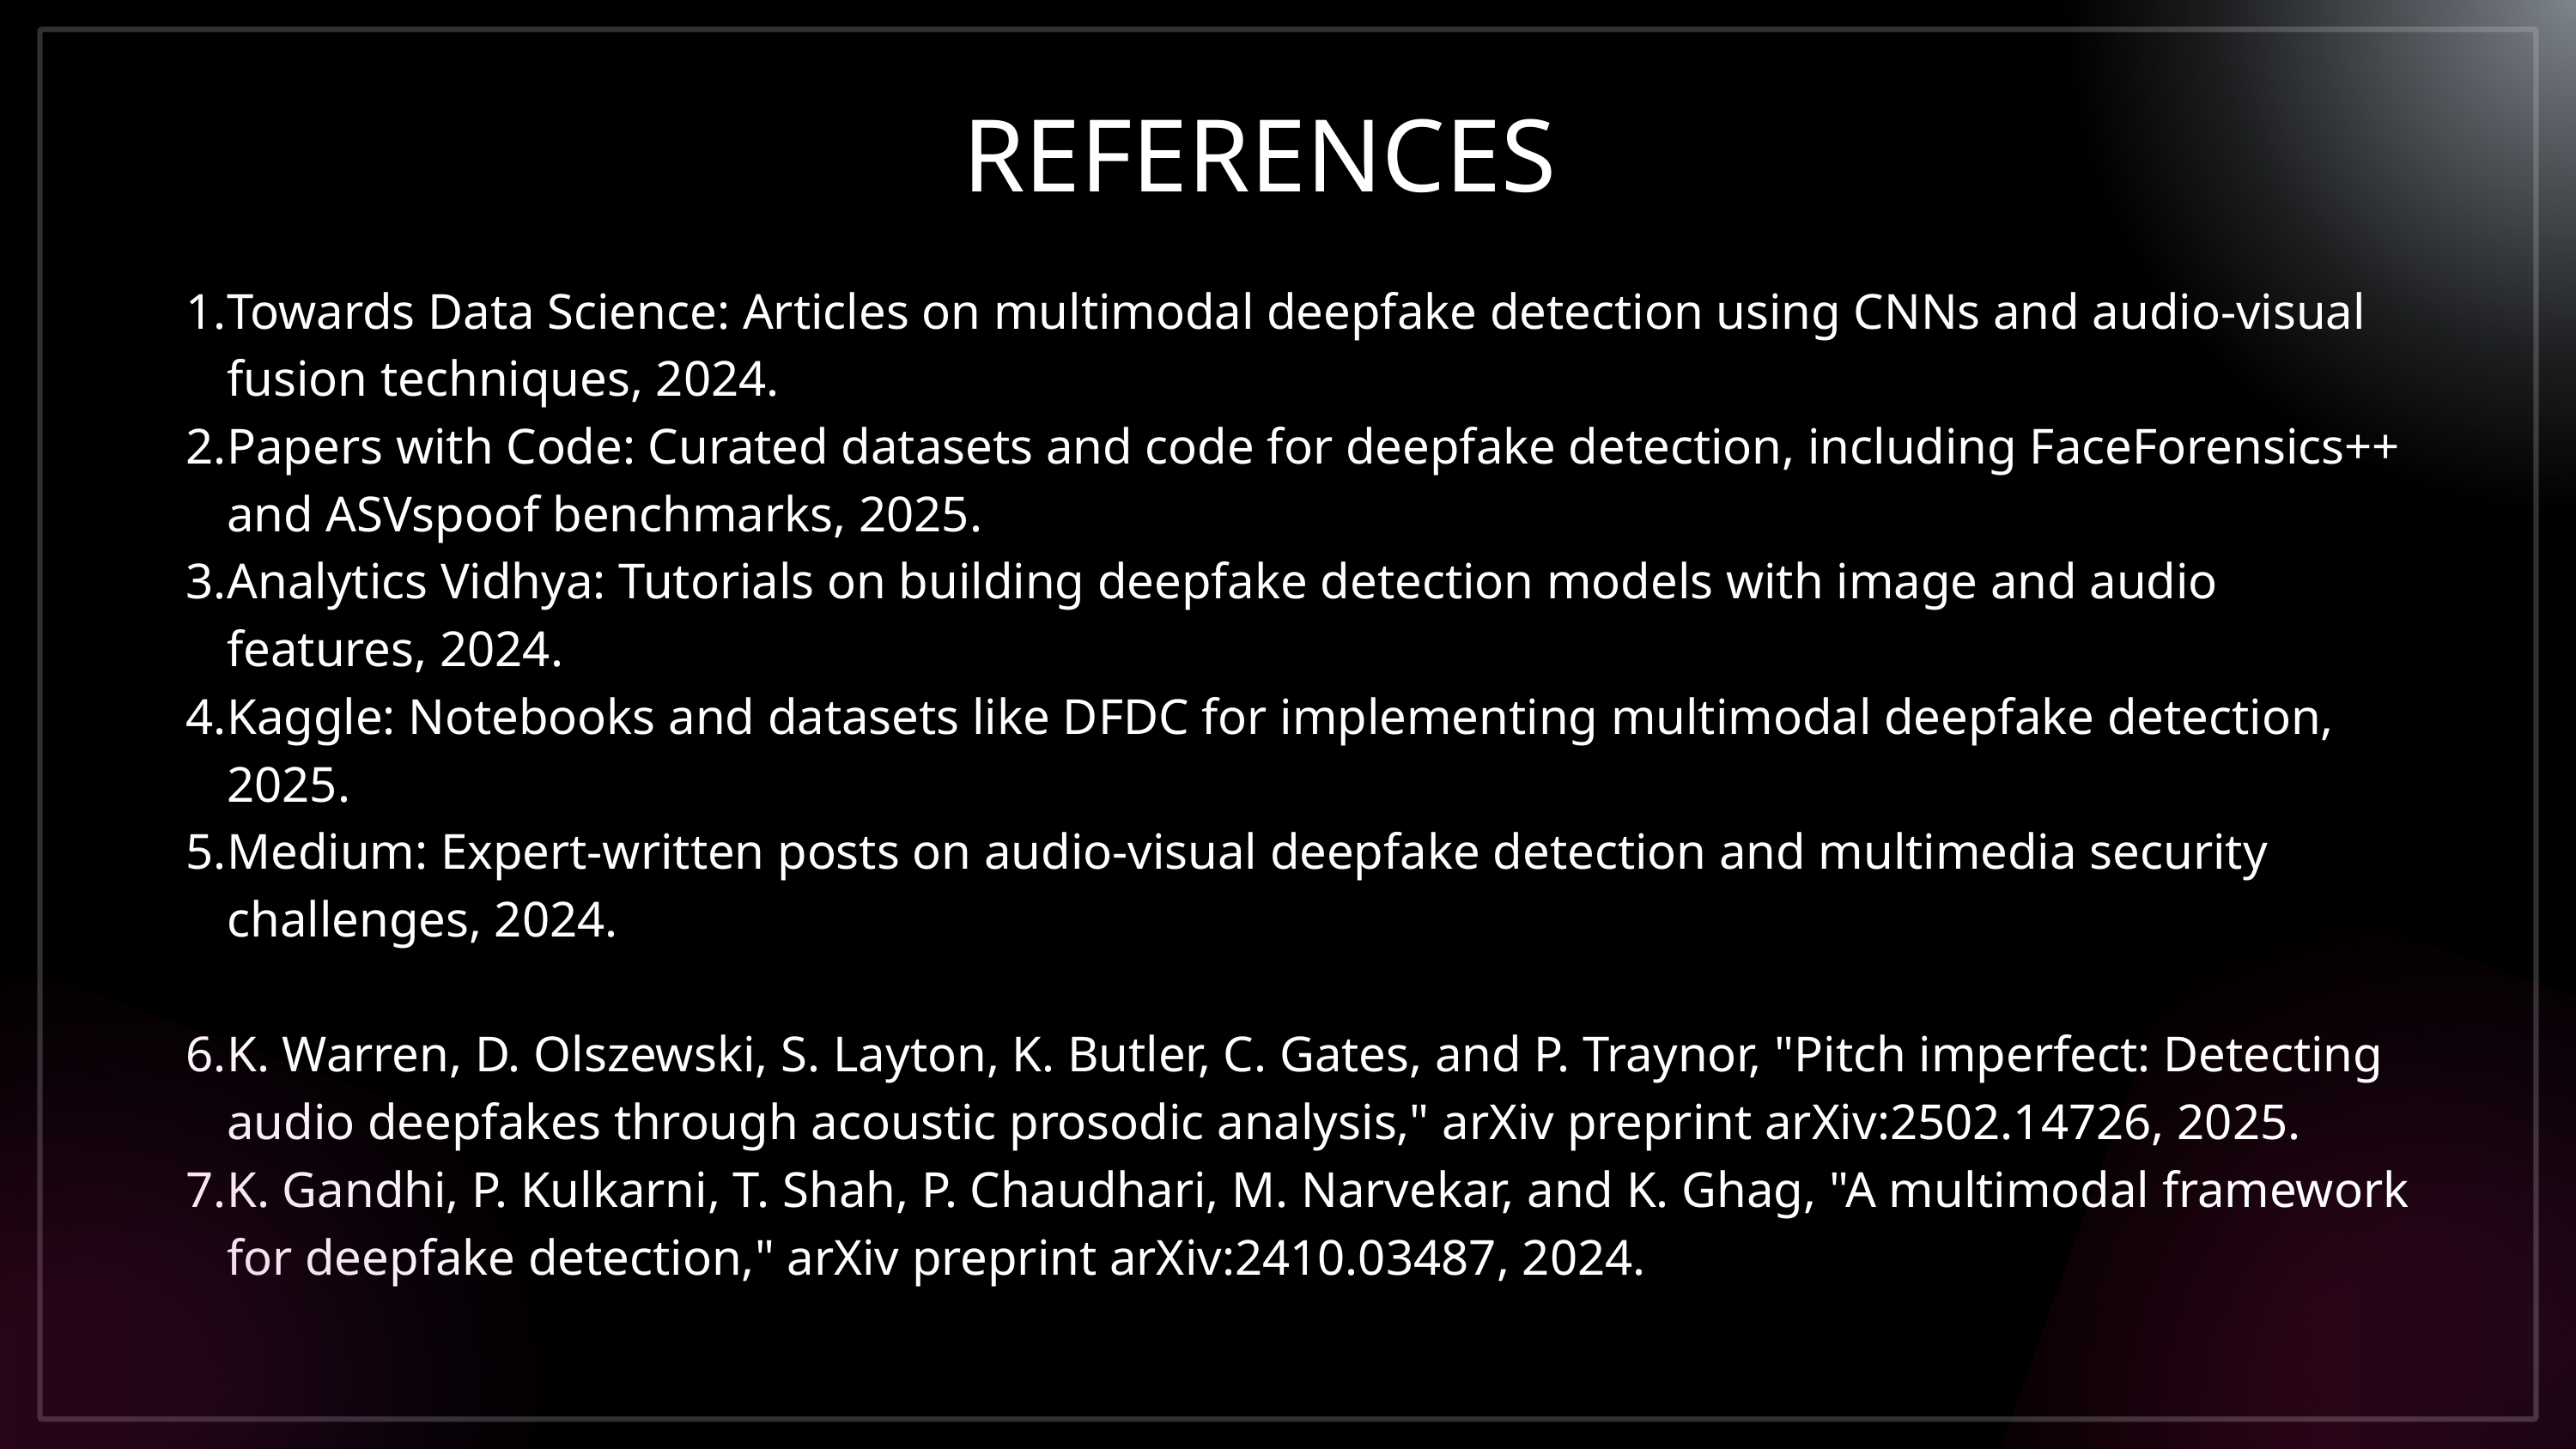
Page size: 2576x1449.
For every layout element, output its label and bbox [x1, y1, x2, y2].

text_box [0, 959, 538, 1449]
text_box [2000, 984, 2576, 1449]
text_box [39, 28, 2537, 1420]
text_box [2061, 0, 2576, 515]
